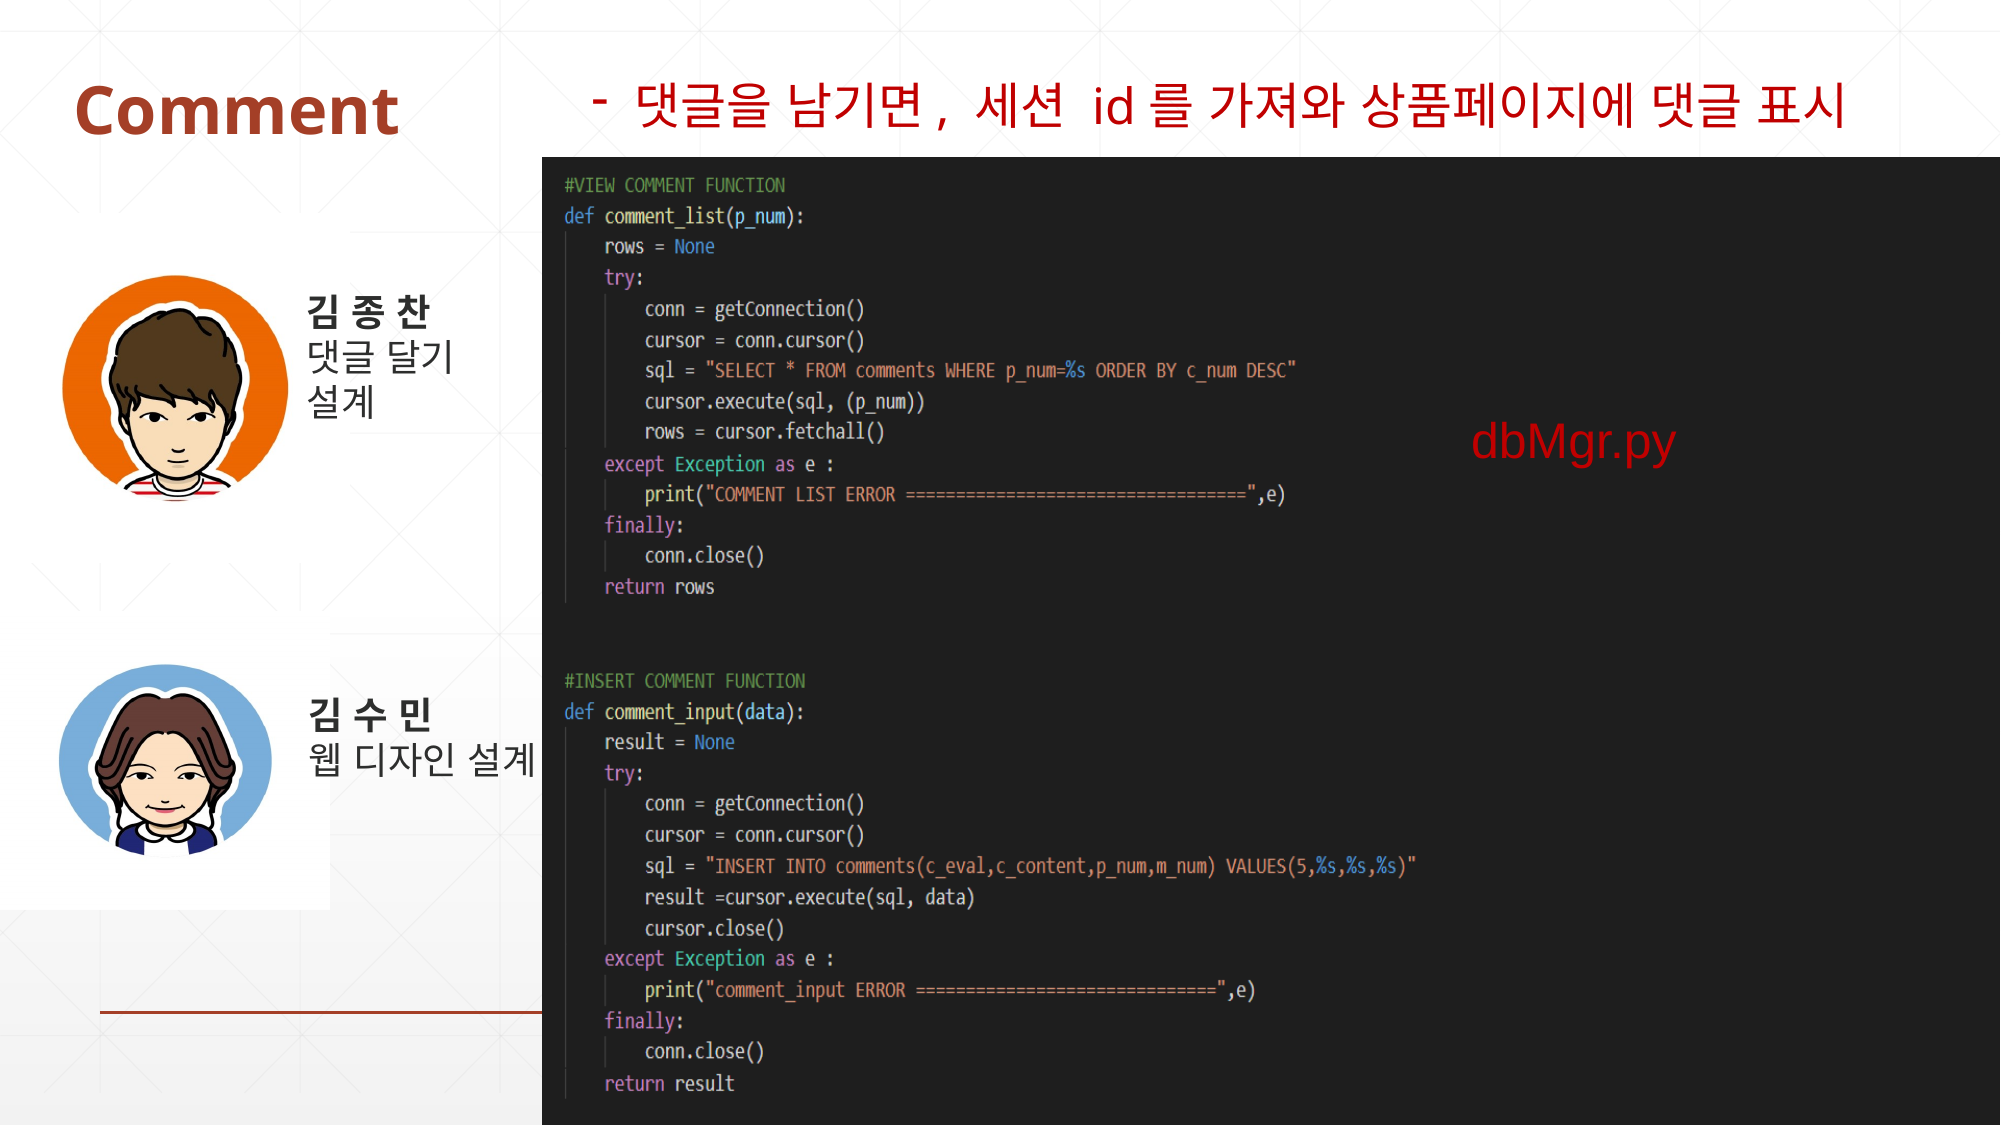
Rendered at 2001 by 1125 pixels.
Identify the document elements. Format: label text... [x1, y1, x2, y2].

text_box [0, 213, 536, 563]
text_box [0, 611, 566, 910]
picture [542, 157, 2000, 1125]
text_box 댓글을 남기면, 세션 id를 가져와 상품페이지에 댓글 표시 [576, 66, 1943, 142]
title Comment [58, 57, 1634, 157]
